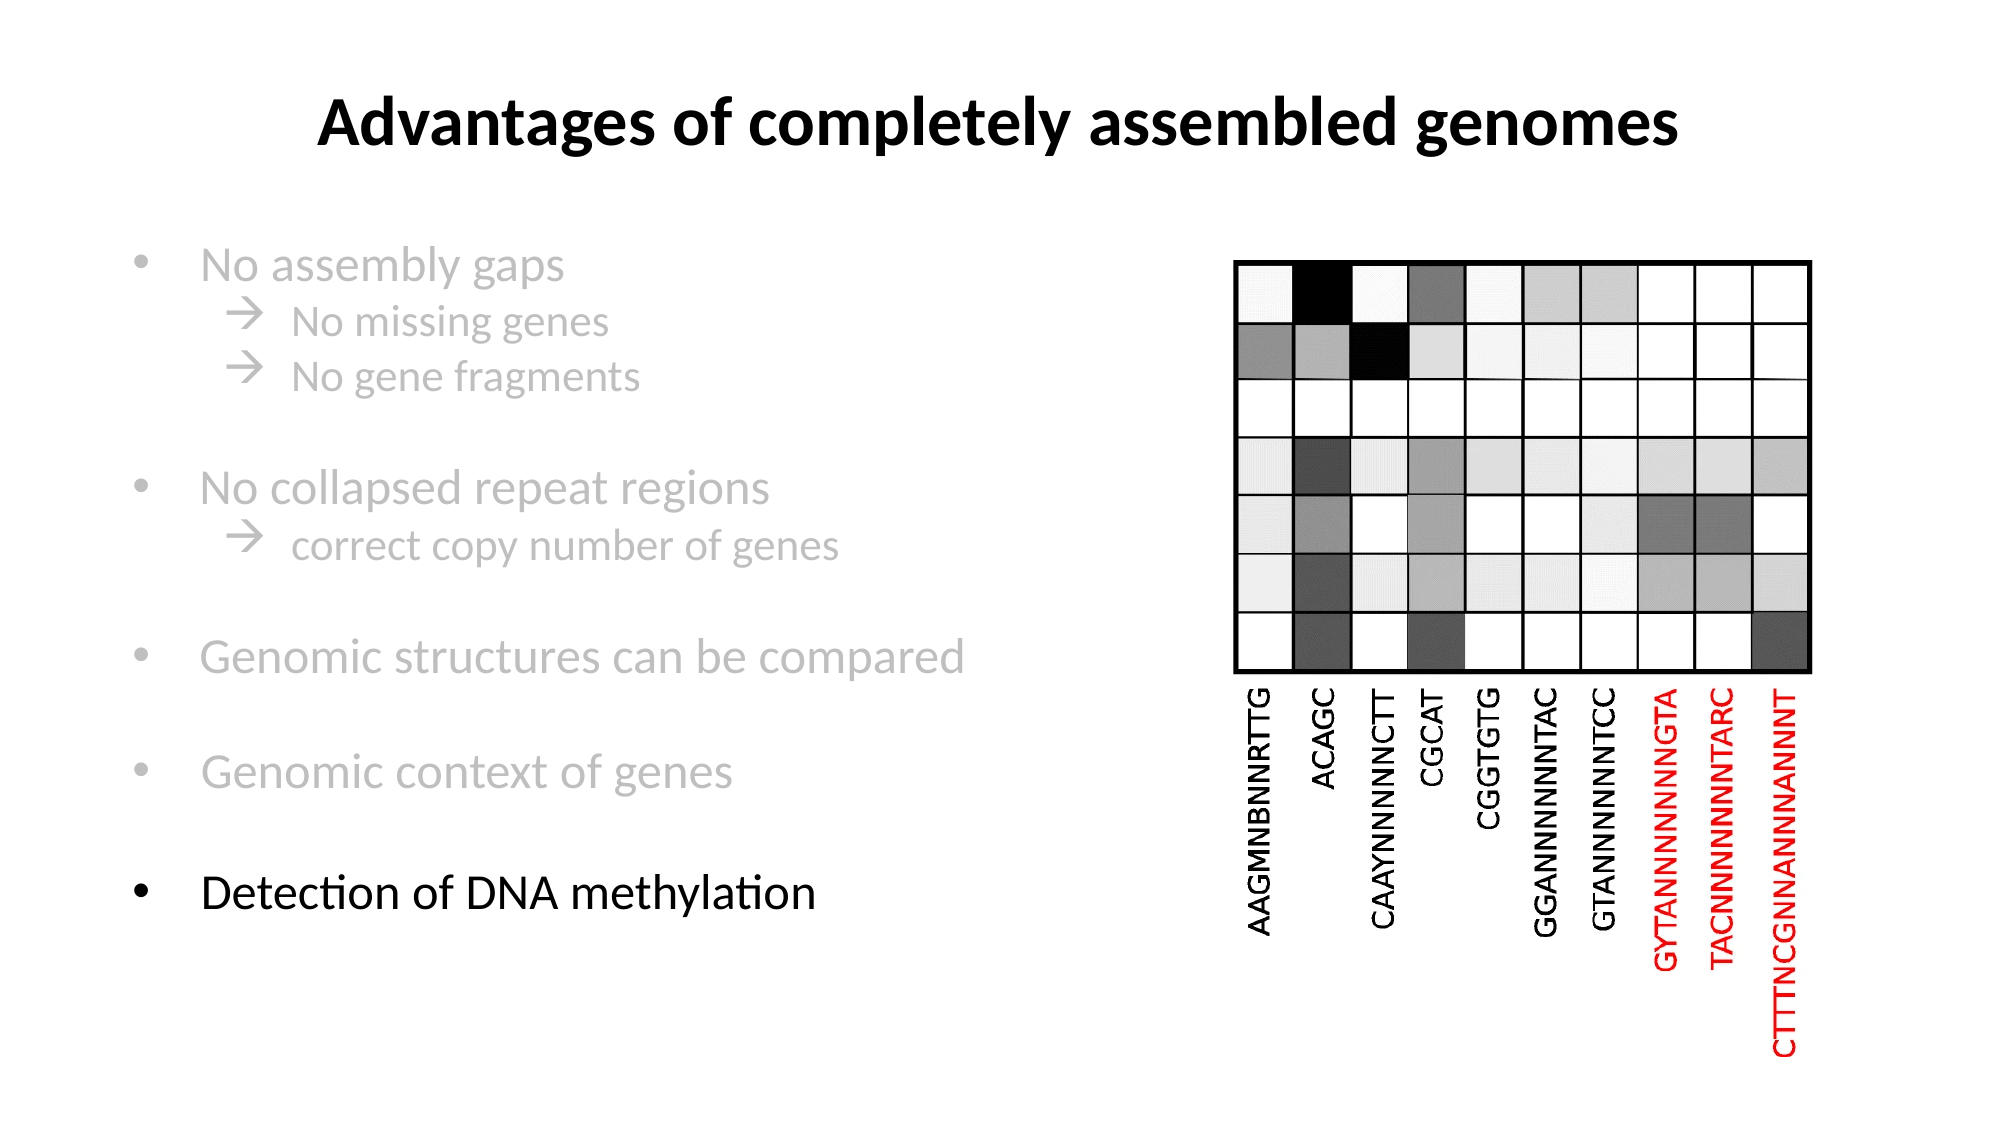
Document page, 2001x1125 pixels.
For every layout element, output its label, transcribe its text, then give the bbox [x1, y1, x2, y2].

text_box [114, 0, 1914, 621]
picture [1233, 259, 1830, 1058]
text_box No assembly gaps No missing genes No gene fragments No collapsed repeat regions correct copy number of genes Genomic structures can be compared Genomic context of genes Detection of DNA methylation [114, 221, 1021, 973]
text_box Advantages of completely assembled genomes [99, 23, 1900, 211]
